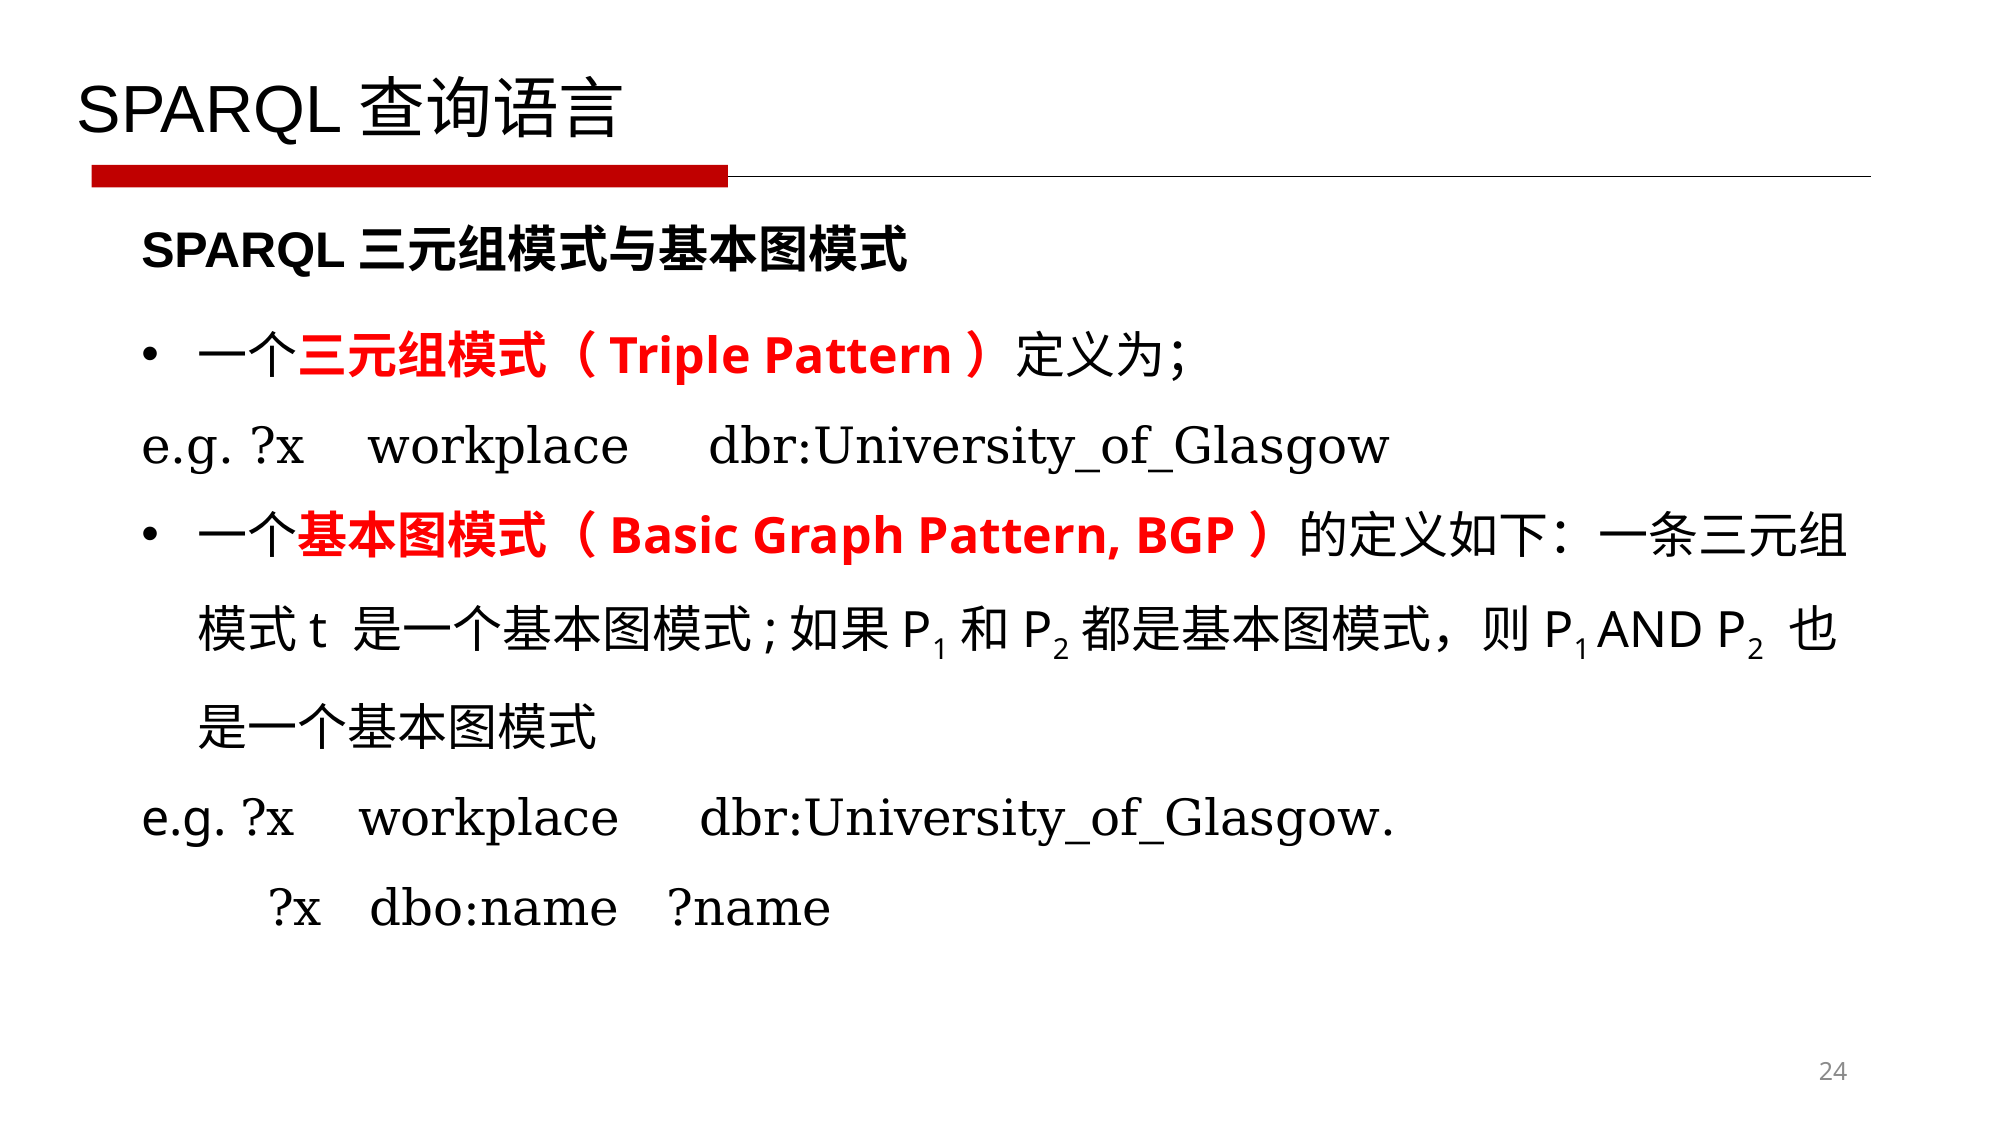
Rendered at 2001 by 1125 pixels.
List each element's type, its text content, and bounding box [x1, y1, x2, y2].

slide_number 24 [1412, 1042, 1863, 1103]
text_box SPARQL三元组模式与基本图模式 [126, 210, 1168, 285]
text_box [91, 177, 729, 188]
text_box [91, 164, 729, 176]
text_box SPARQL查询语言 [62, 58, 641, 153]
